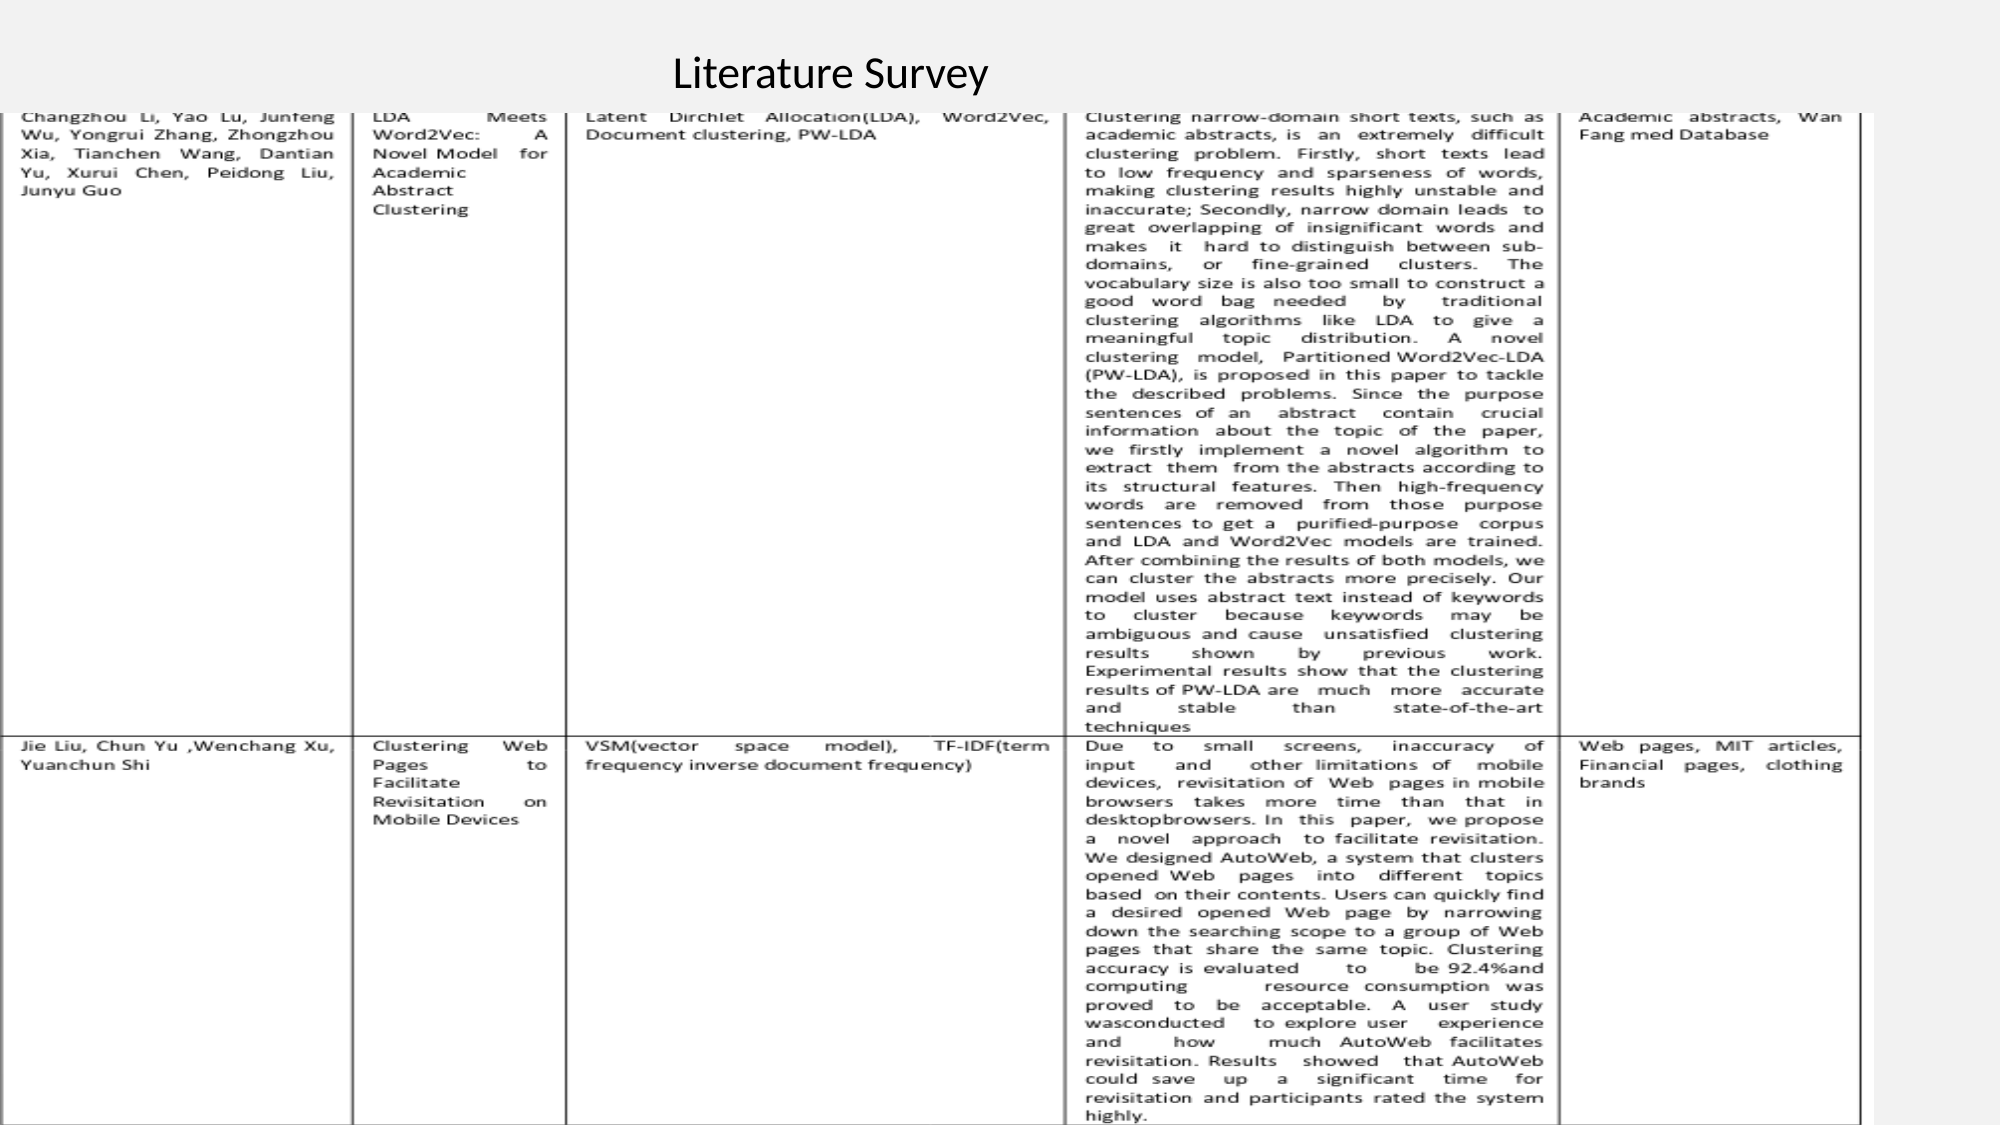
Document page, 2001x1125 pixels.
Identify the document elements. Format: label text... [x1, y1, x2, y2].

picture [0, 113, 1875, 1125]
text_box Literature Survey [582, 27, 1949, 113]
